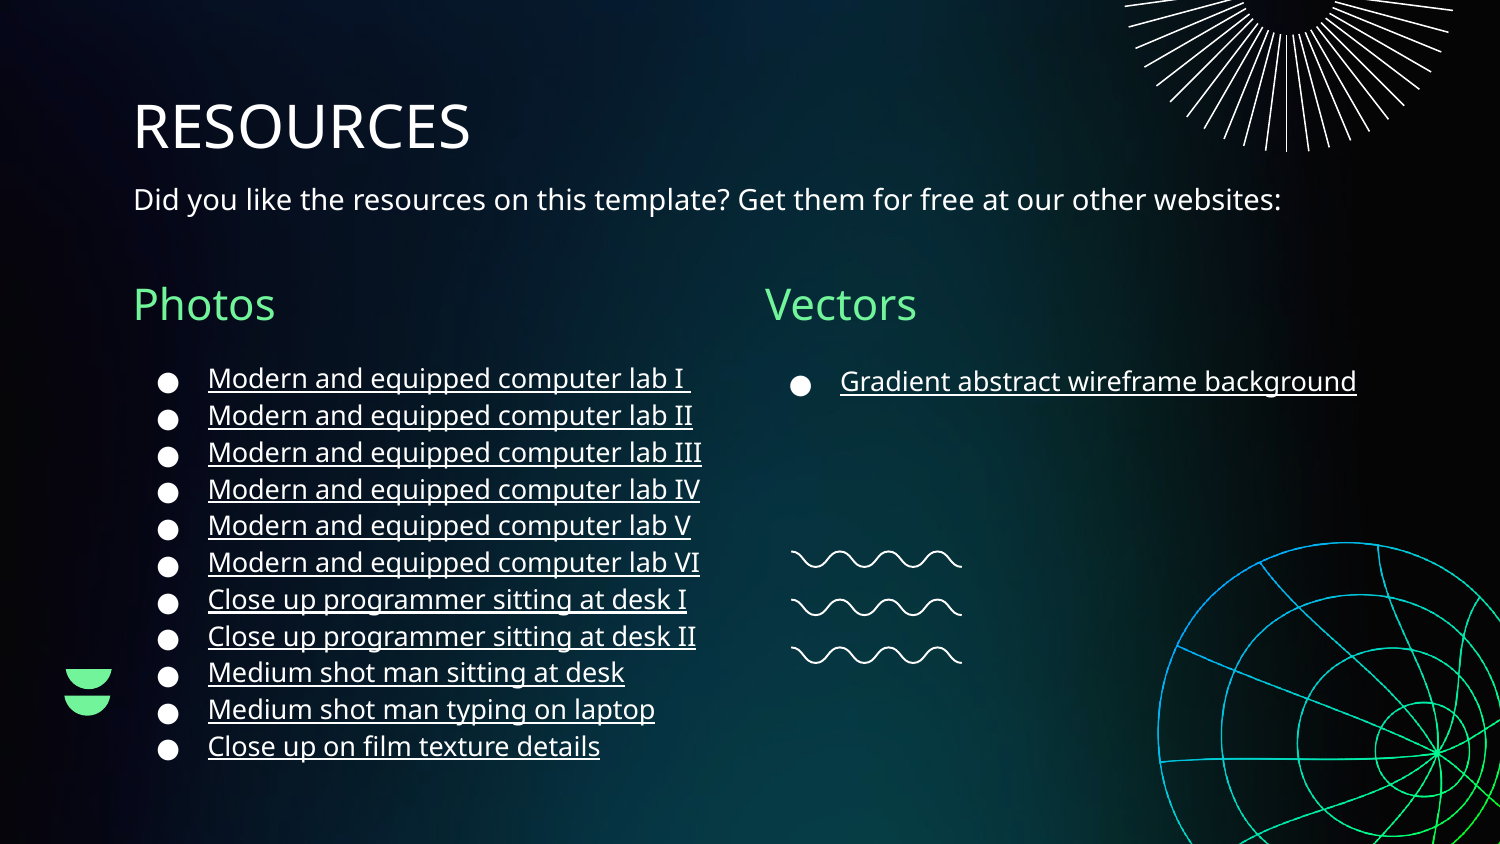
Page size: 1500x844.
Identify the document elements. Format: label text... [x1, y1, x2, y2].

text_box Did you like the resources on this template? Get them for free at our other websites: [118, 166, 1384, 257]
title RESOURCES [117, 88, 1121, 158]
picture [0, 0, 1500, 844]
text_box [1123, 0, 1456, 153]
list Photos Modern and equipped computer lab I Modern and equipped computer lab II Modern and equipped computer lab III Modern and equipped computer lab IV Modern and equipped computer lab V Modern and equipped computer lab VI Close up programmer sitting at desk I Close up programmer sitting at desk II Medium shot man sitting at desk Medium shot man typing on laptop Close up on film texture details [117, 276, 751, 757]
list Vectors Gradient abstract wireframe background [751, 276, 1383, 757]
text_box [790, 551, 963, 664]
